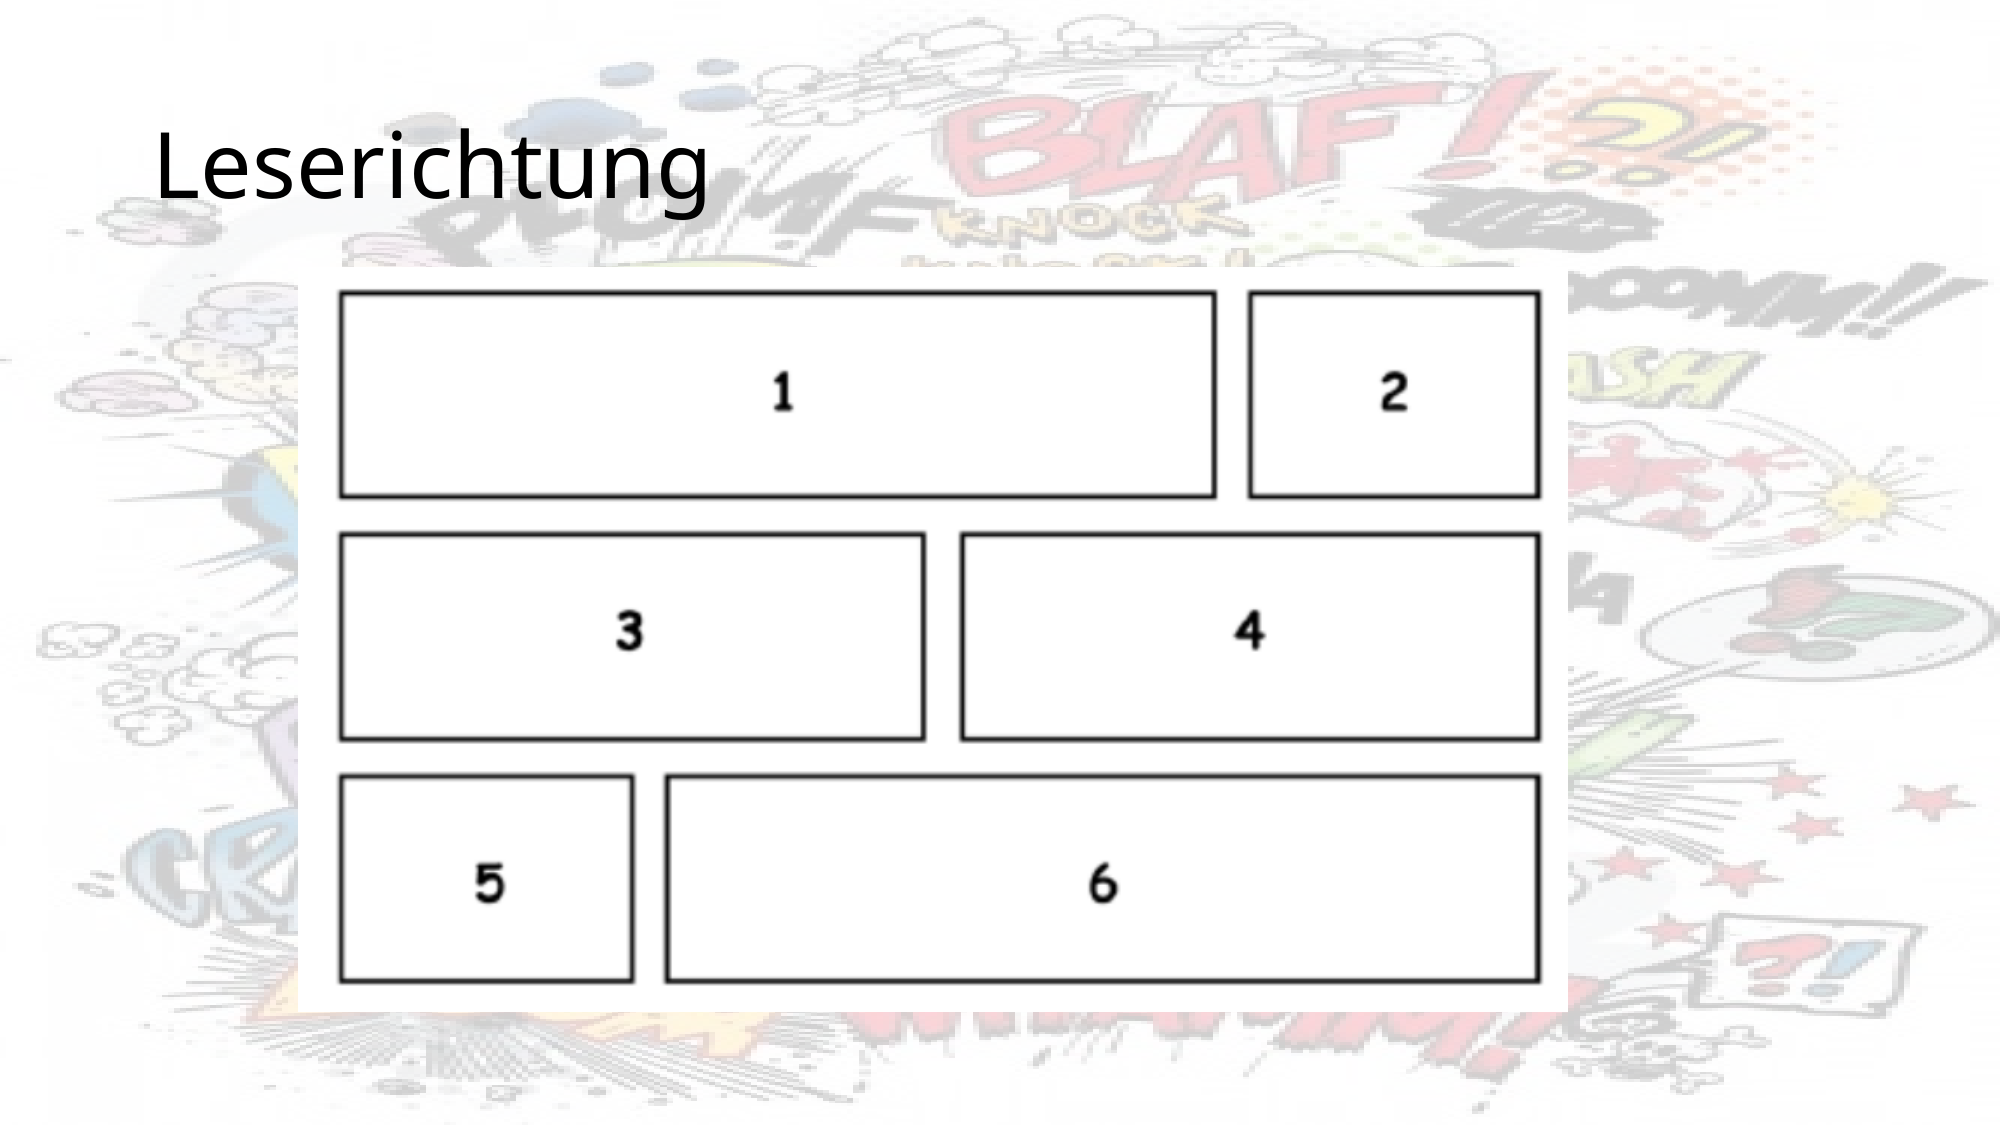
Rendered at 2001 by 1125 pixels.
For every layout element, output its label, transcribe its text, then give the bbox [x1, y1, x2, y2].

title Leserichtung [137, 59, 1863, 278]
picture [298, 267, 1568, 1012]
